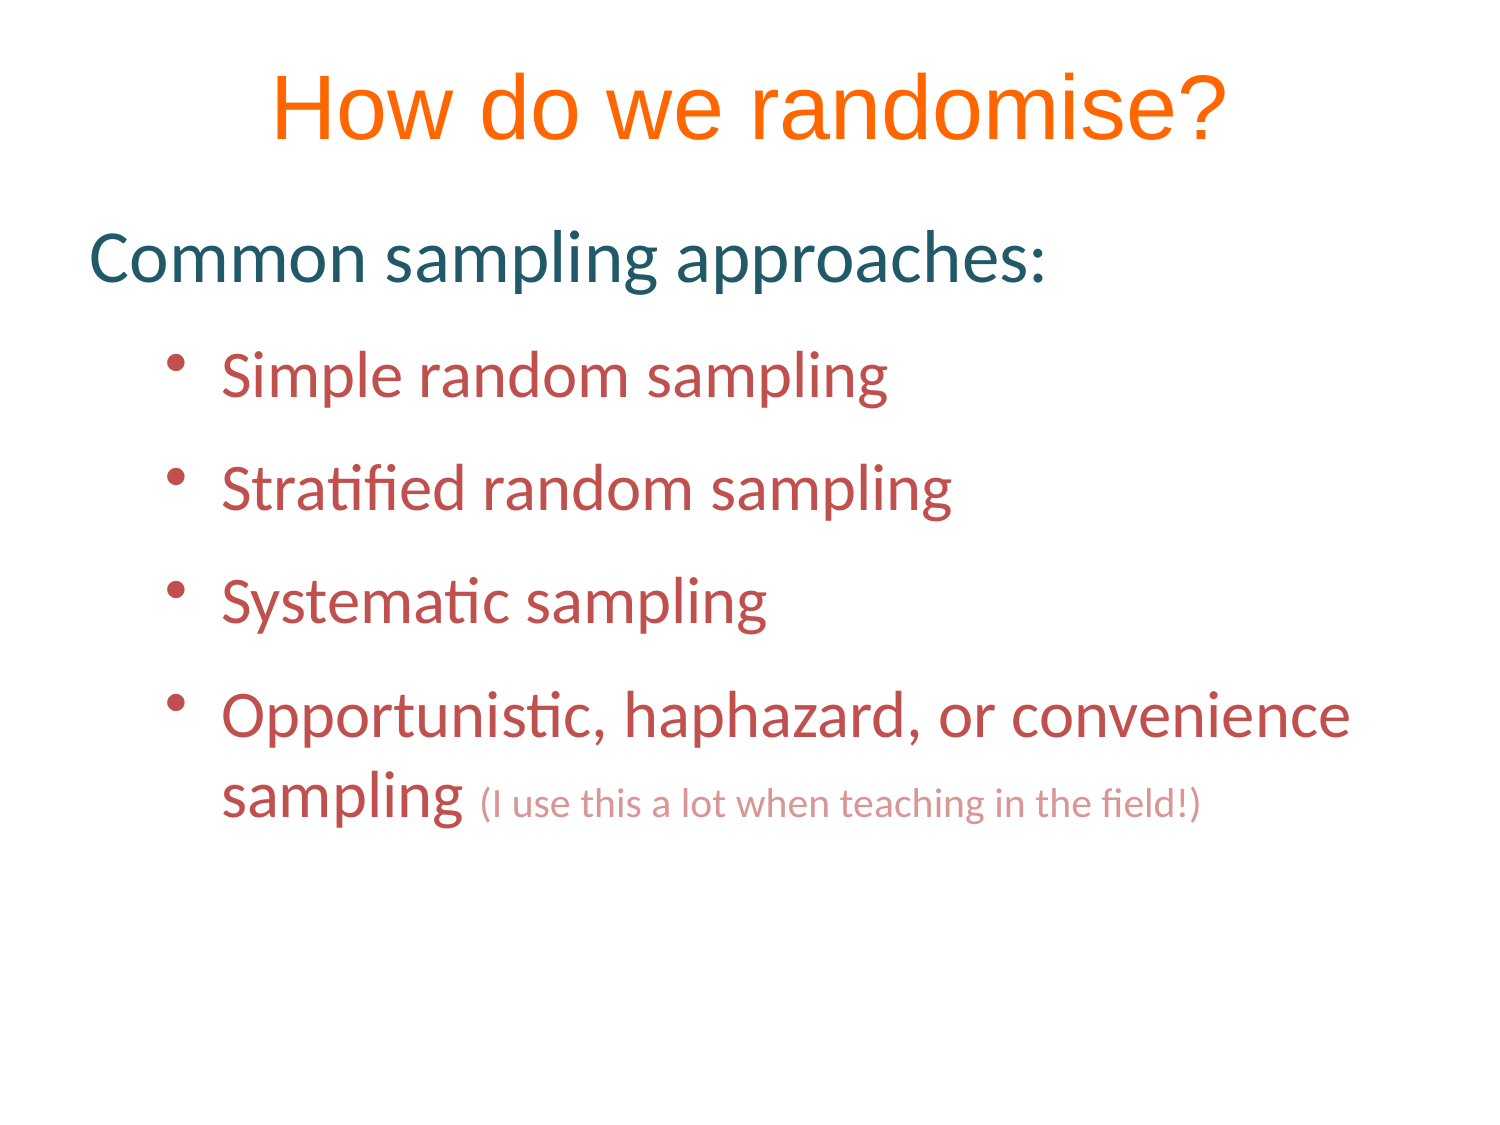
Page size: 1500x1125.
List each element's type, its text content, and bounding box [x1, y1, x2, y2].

text_box How do we randomise? [0, 8, 1500, 197]
text_box Common sampling approaches: Simple random sampling Stratified random sampling Systematic sampling Opportunistic, haphazard, or convenience sampling (I use this a lot when teaching in the field!) [74, 200, 1432, 1025]
